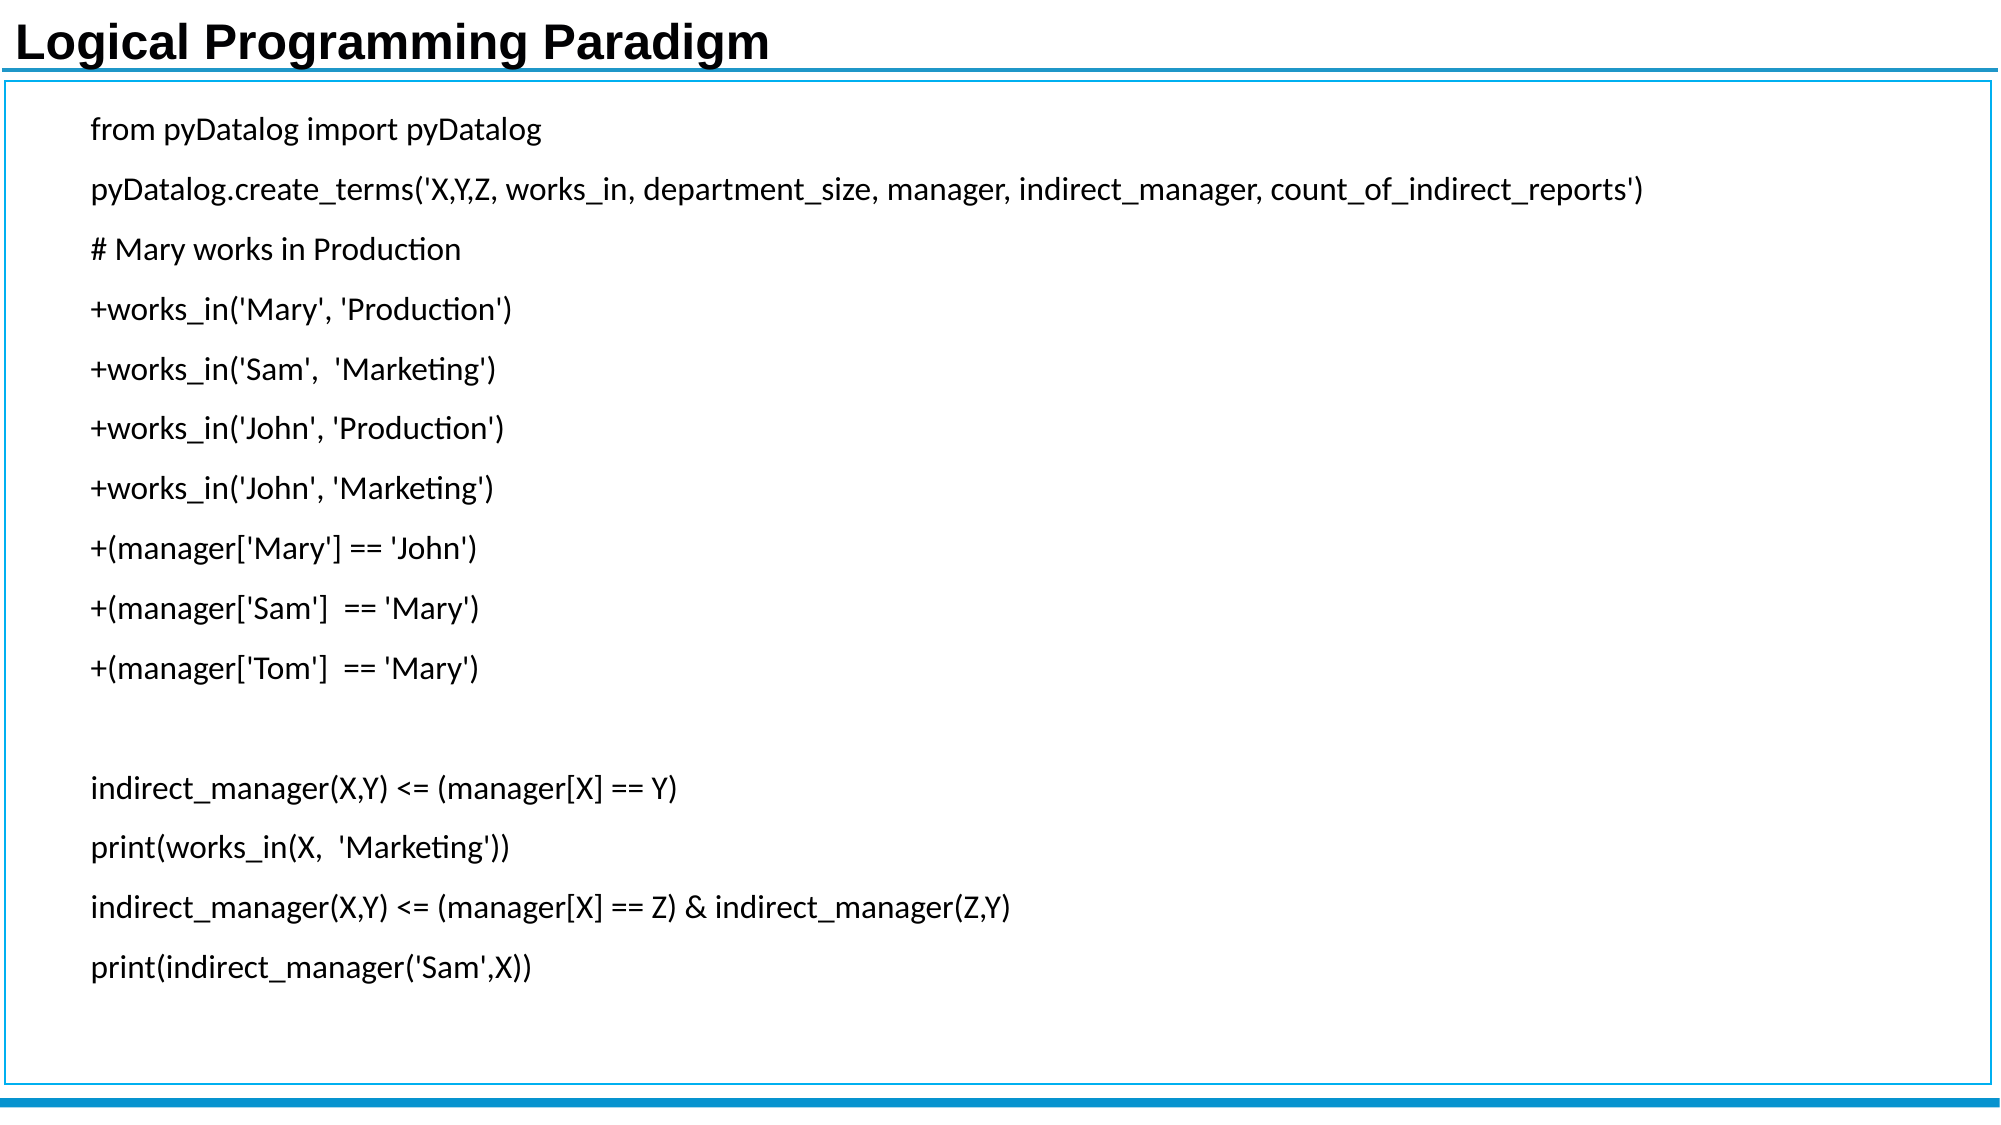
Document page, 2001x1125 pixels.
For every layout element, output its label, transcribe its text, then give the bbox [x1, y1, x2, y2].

text_box [0, 1098, 2000, 1108]
text_box from pyDatalog import pyDatalog pyDatalog.create_terms('X,Y,Z, works_in, department_size, manager, indirect_manager, count_of_indirect_reports') # Mary works in Production +works_in('Mary', 'Production') +works_in('Sam', 'Marketing') +works_in('John', 'Production') +works_in('John', 'Marketing') +(manager['Mary'] == 'John') +(manager['Sam'] == 'Mary') +(manager['Tom'] == 'Mary') indirect_manager(X,Y) <= (manager[X] == Y) print(works_in(X, 'Marketing')) indirect_manager(X,Y) <= (manager[X] == Z) & indirect_manager(Z,Y) print(indirect_manager('Sam',X)) [15, 87, 1975, 1046]
text_box [5, 80, 1991, 1085]
text_box Logical Programming Paradigm [12, 9, 1266, 70]
